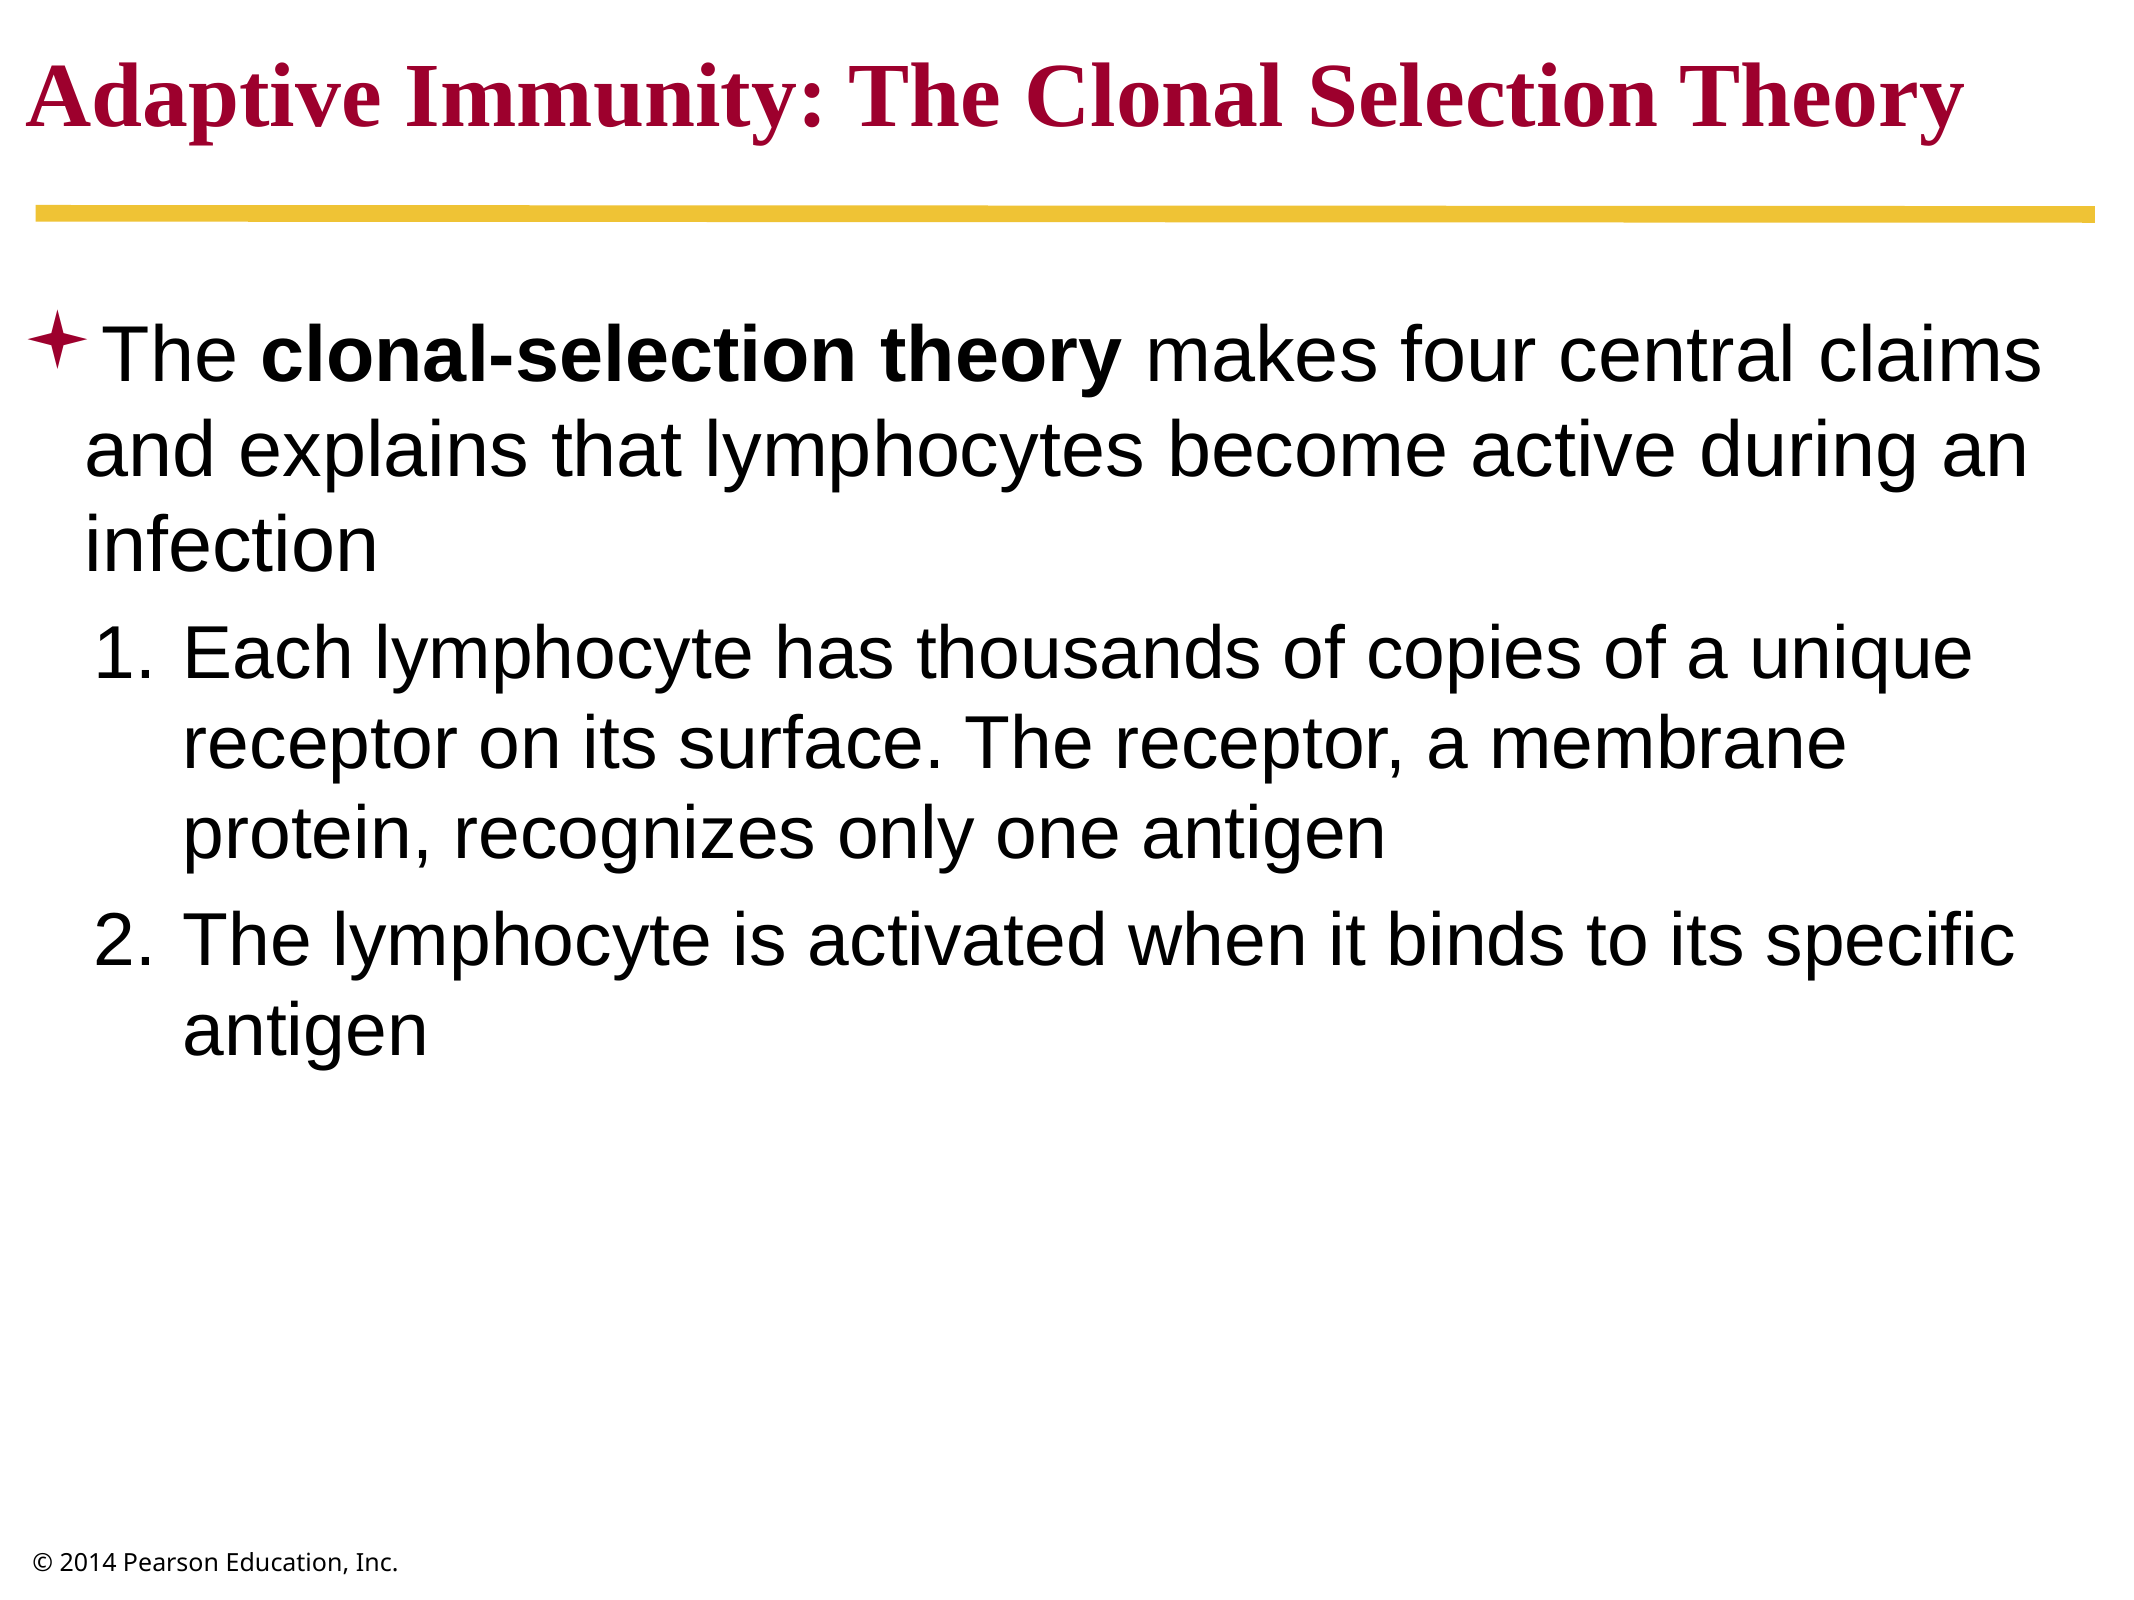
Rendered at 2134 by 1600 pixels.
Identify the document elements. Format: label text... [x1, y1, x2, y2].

title Adaptive Immunity: The Clonal Selection Theory [15, 36, 2099, 158]
list The clonal-selection theory makes four central claims and explains that lymphocytes become active during an infection Each lymphocyte has thousands of copies of a unique receptor on its surface. The receptor, a membrane protein, recognizes only one antigen The lymphocyte is activated when it binds to its specific antigen [12, 292, 2061, 1477]
